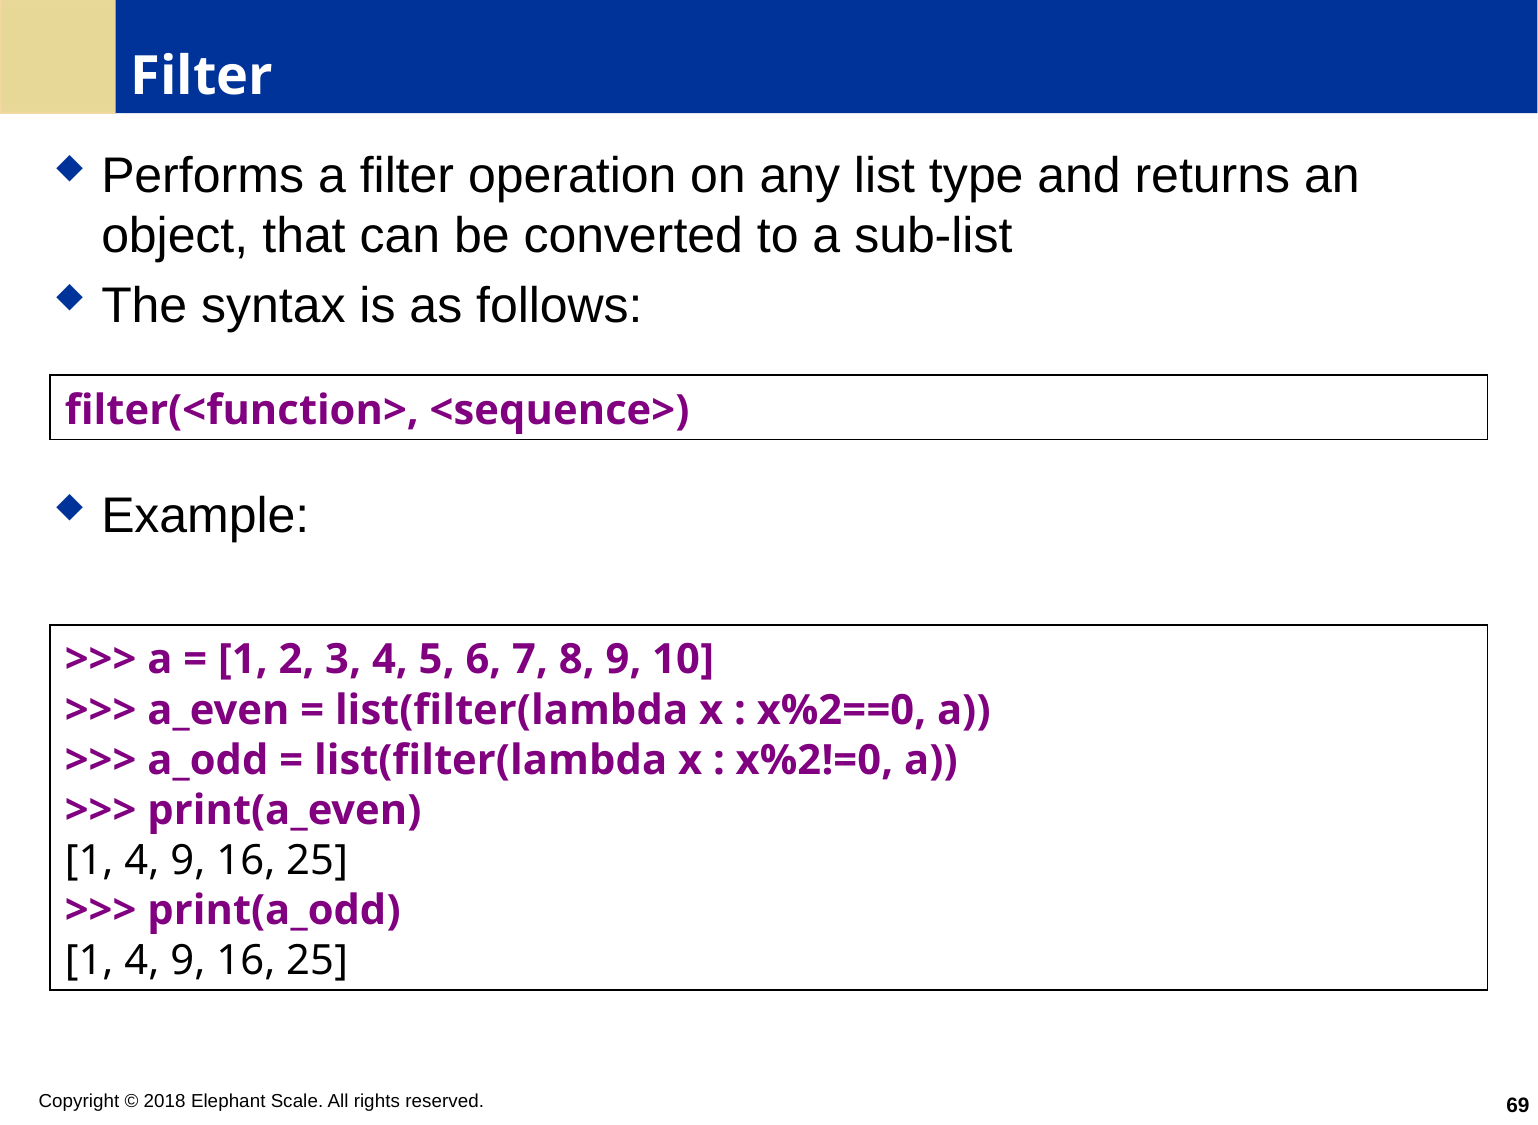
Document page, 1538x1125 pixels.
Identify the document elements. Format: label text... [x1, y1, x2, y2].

title Filter [115, 0, 1538, 114]
slide_number 69 [1439, 1079, 1530, 1117]
list Performs a filter operation on any list type and returns an object, that can be converted to a sub-list The syntax is as follows: Example: [38, 134, 1500, 1061]
text_box filter(<function>, <sequence>) [49, 375, 1488, 440]
picture [0, 0, 115, 114]
text_box >>> a = [1, 2, 3, 4, 5, 6, 7, 8, 9, 10] >>> a_even = list(filter(lambda x : x%2==0, a)) >>> a_odd = list(filter(lambda x : x%2!=0, a)) >>> print(a_even) [1, 4, 9, 16, 25] >>> print(a_odd) [1, 4, 9, 16, 25] [49, 624, 1488, 990]
footer Copyright © 2018 Elephant Scale. All rights reserved. [38, 1088, 932, 1112]
